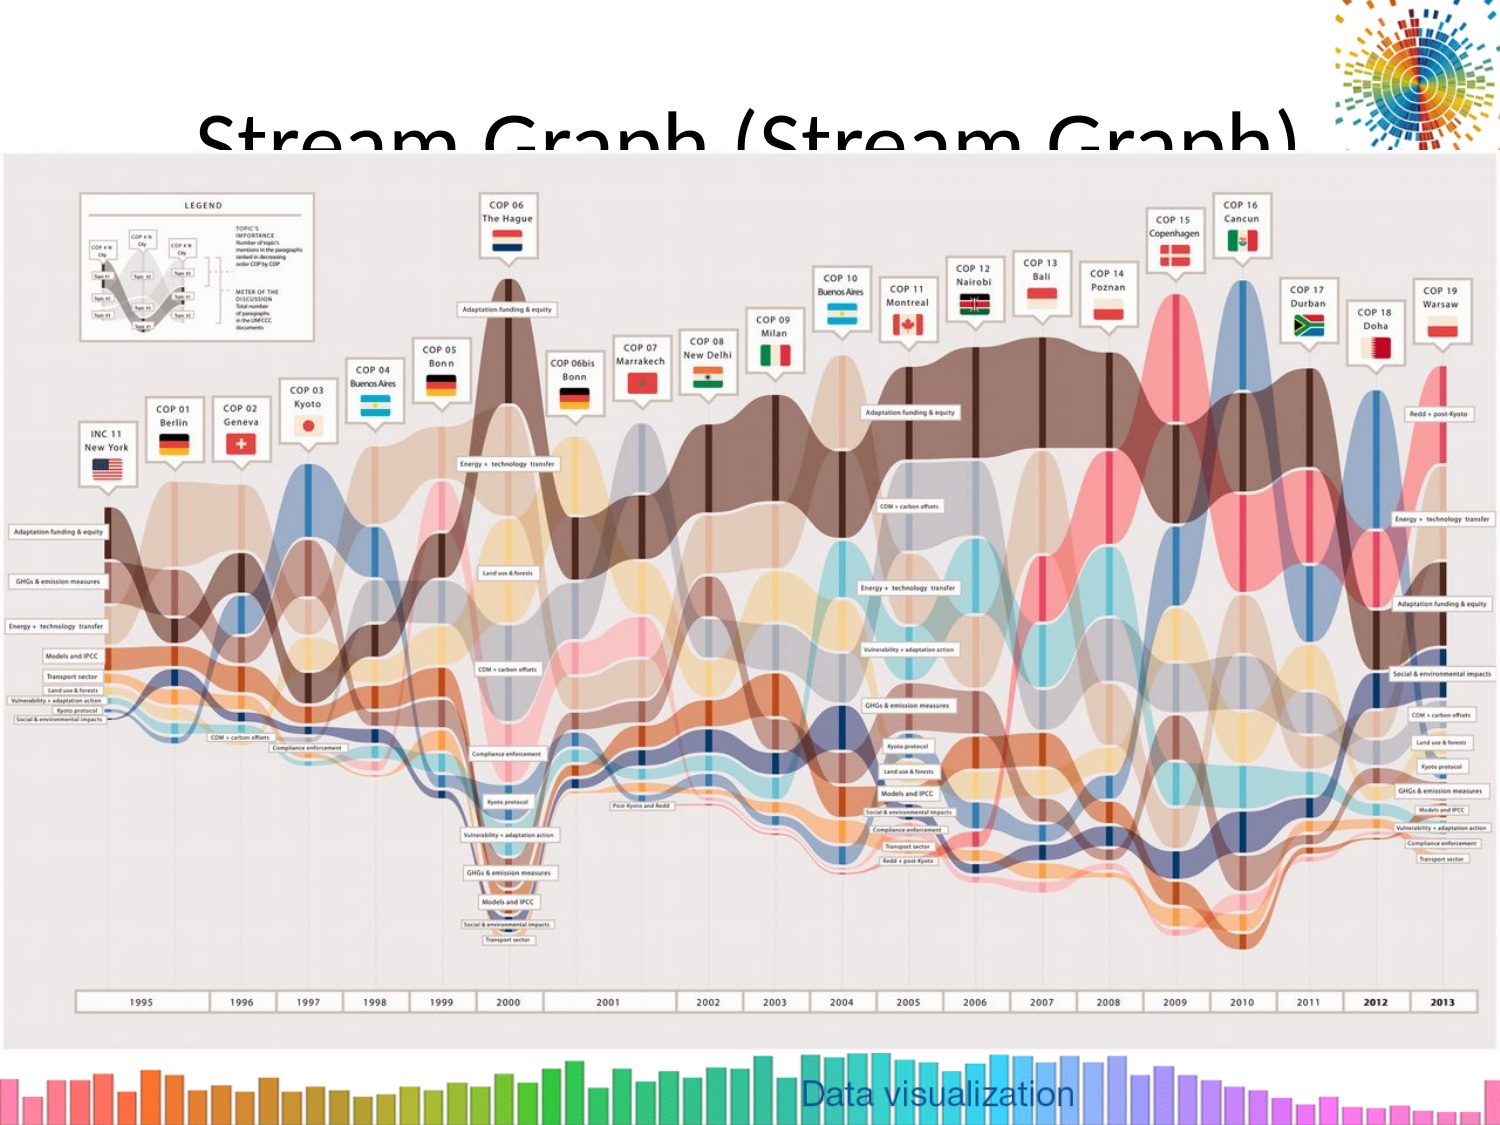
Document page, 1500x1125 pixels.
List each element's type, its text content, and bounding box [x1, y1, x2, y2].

picture [0, 0, 1500, 1125]
title Stream Graph (Stream Graph) [75, 45, 1425, 148]
